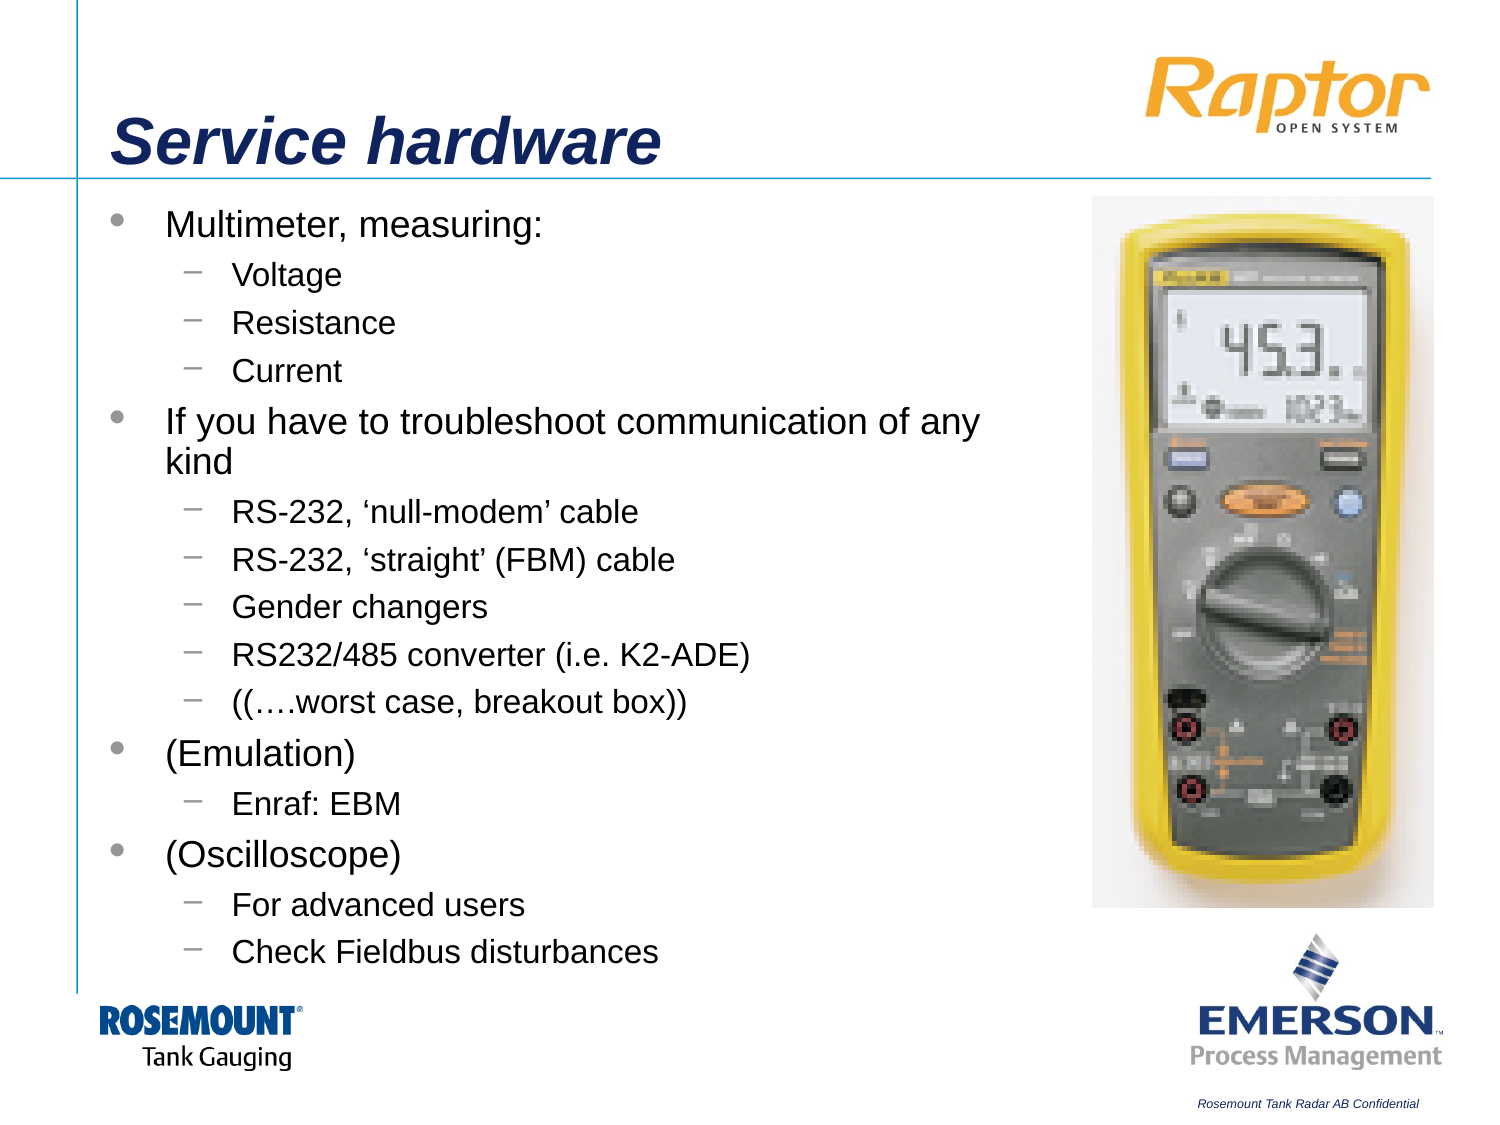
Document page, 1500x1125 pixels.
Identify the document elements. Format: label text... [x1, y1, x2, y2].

title Service hardware [95, 66, 1342, 186]
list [1092, 196, 1434, 908]
picture [1139, 54, 1436, 135]
picture [1173, 905, 1461, 1098]
list Multimeter, measuring: Voltage Resistance Current If you have to troubleshoot communication of any kind RS-232, ‘null-modem’ cable RS-232, ‘straight’ (FBM) cable Gender changers RS232/485 converter (i.e. K2-ADE) ((….worst case, breakout box)) (Emulation) Enraf: EBM (Oscilloscope) For advanced users Check Fieldbus disturbances [93, 197, 1070, 944]
picture [100, 1005, 303, 1071]
